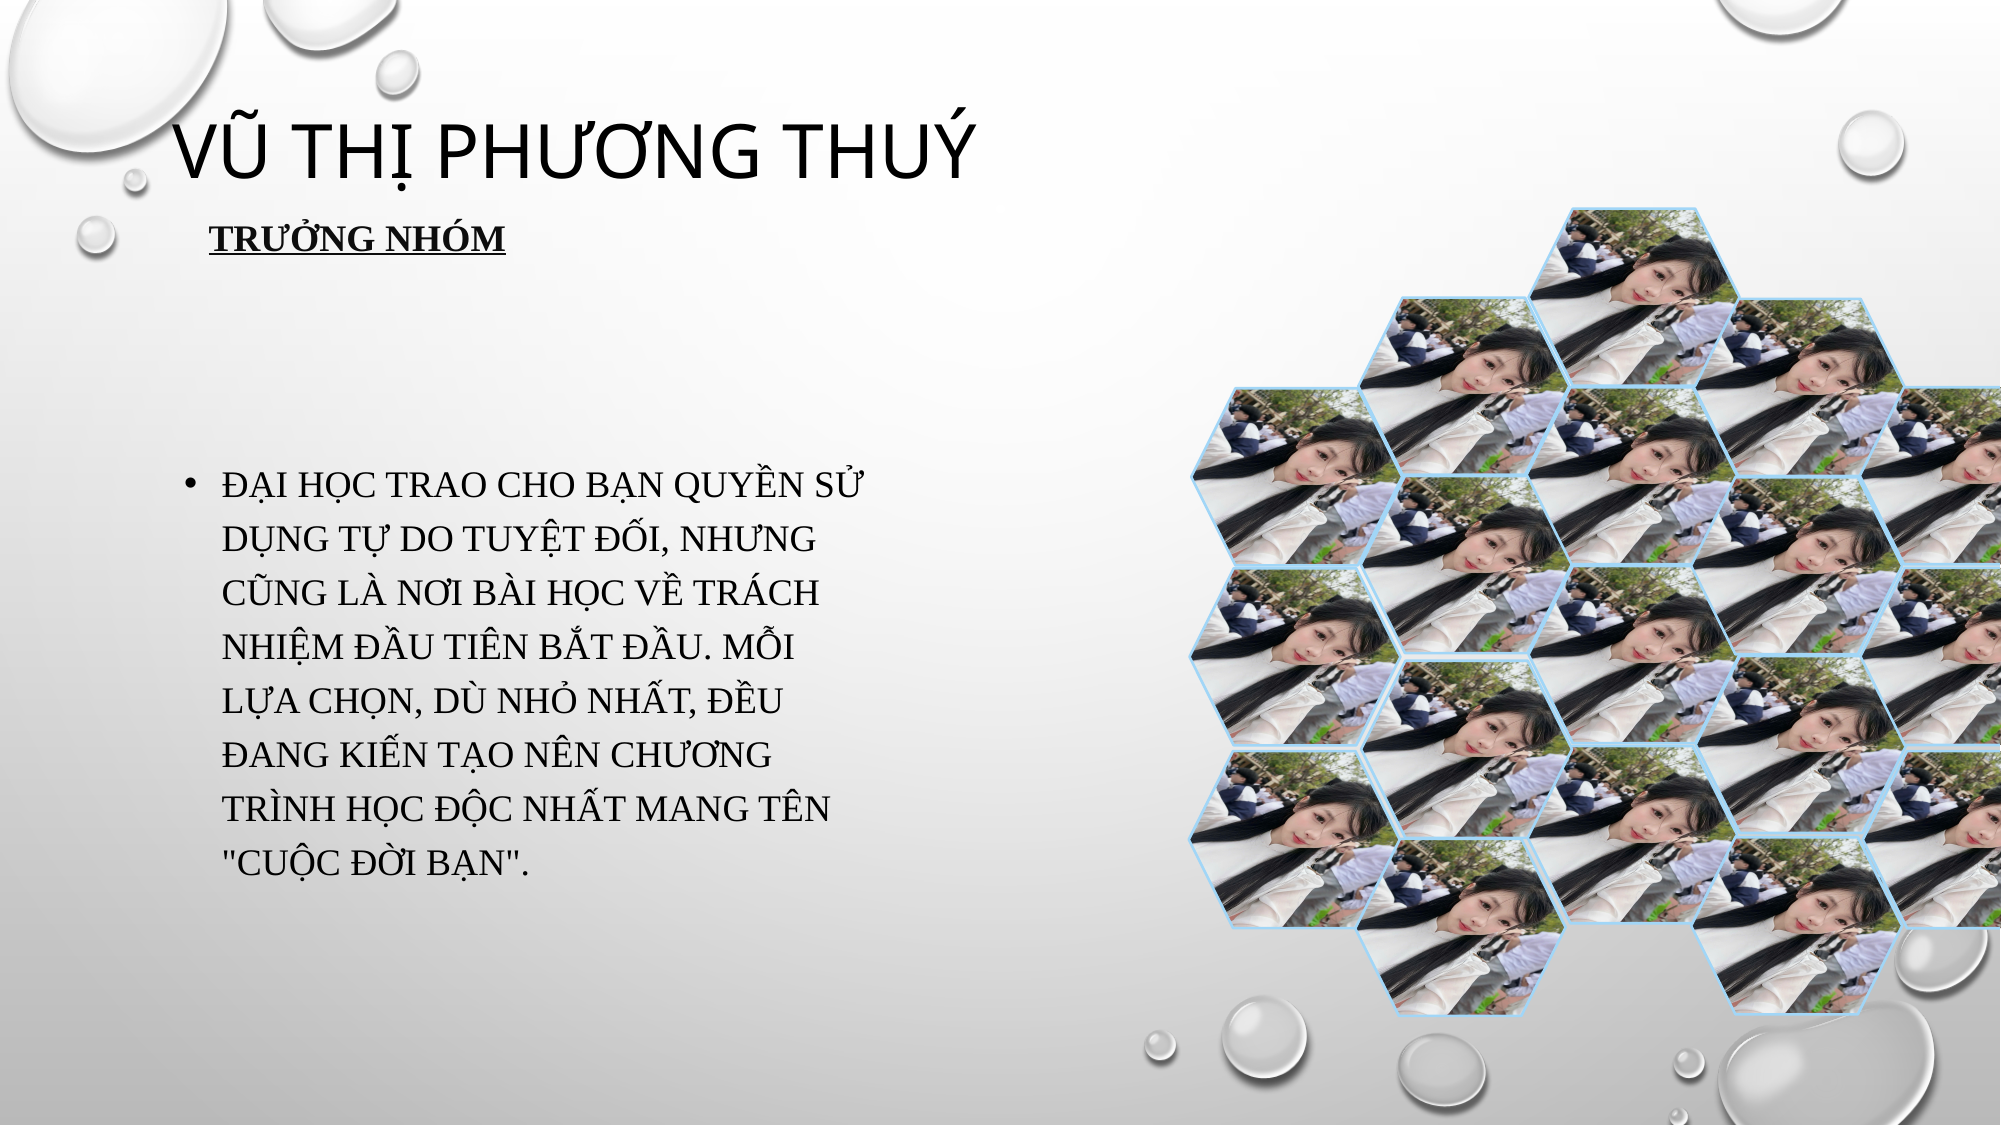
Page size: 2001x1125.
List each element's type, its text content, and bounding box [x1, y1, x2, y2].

picture [0, 0, 2000, 1125]
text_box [1188, 208, 2000, 1017]
title Vũ thị phương thuý [149, 101, 1000, 207]
text_box TRƯỞNG NHÓM [193, 206, 593, 266]
list Đại học trao cho bạn quyền sử dụng tự do tuyệt đối, nhưng cũng là nơi bài học về trách nhiệm đầu tiên bắt đầu. Mỗi lựa chọn, dù nhỏ nhất, đều đang kiến tạo nên chương trình học độc nhất mang tên "cuộc đời bạn". [169, 443, 888, 954]
